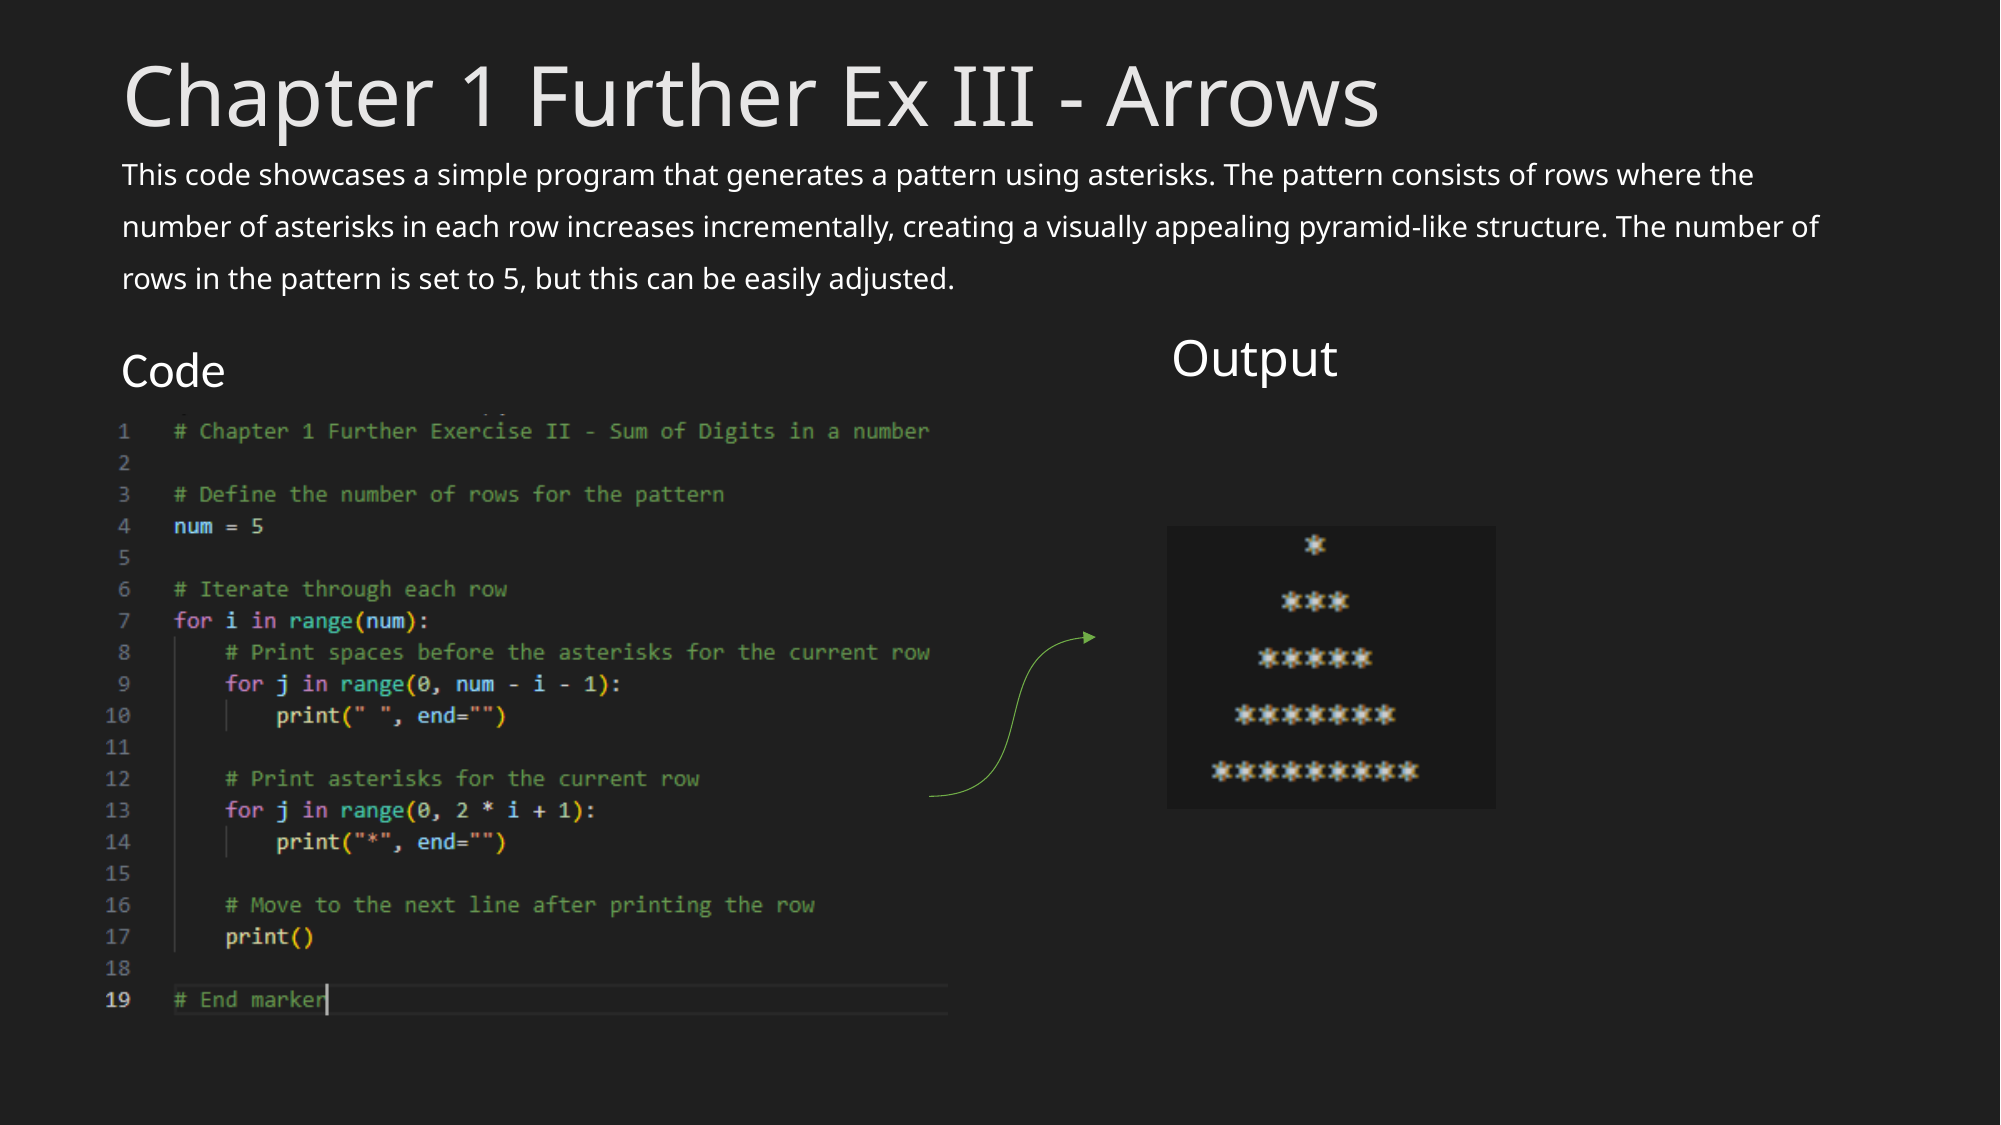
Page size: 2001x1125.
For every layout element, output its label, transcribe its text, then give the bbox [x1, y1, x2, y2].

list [1167, 526, 1496, 809]
text_box Code [106, 329, 251, 405]
list This code showcases a simple program that generates a pattern using asterisks. The pattern consists of rows where the number of asterisks in each row increases incrementally, creating a visually appealing pyramid-like structure. The number of rows in the pattern is set to 5, but this can be easily adjusted. [106, 159, 1871, 304]
title Chapter 1 Further Ex III - Arrows [107, 0, 2000, 209]
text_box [929, 636, 1096, 797]
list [106, 414, 948, 1019]
text_box Output [1156, 319, 1361, 395]
